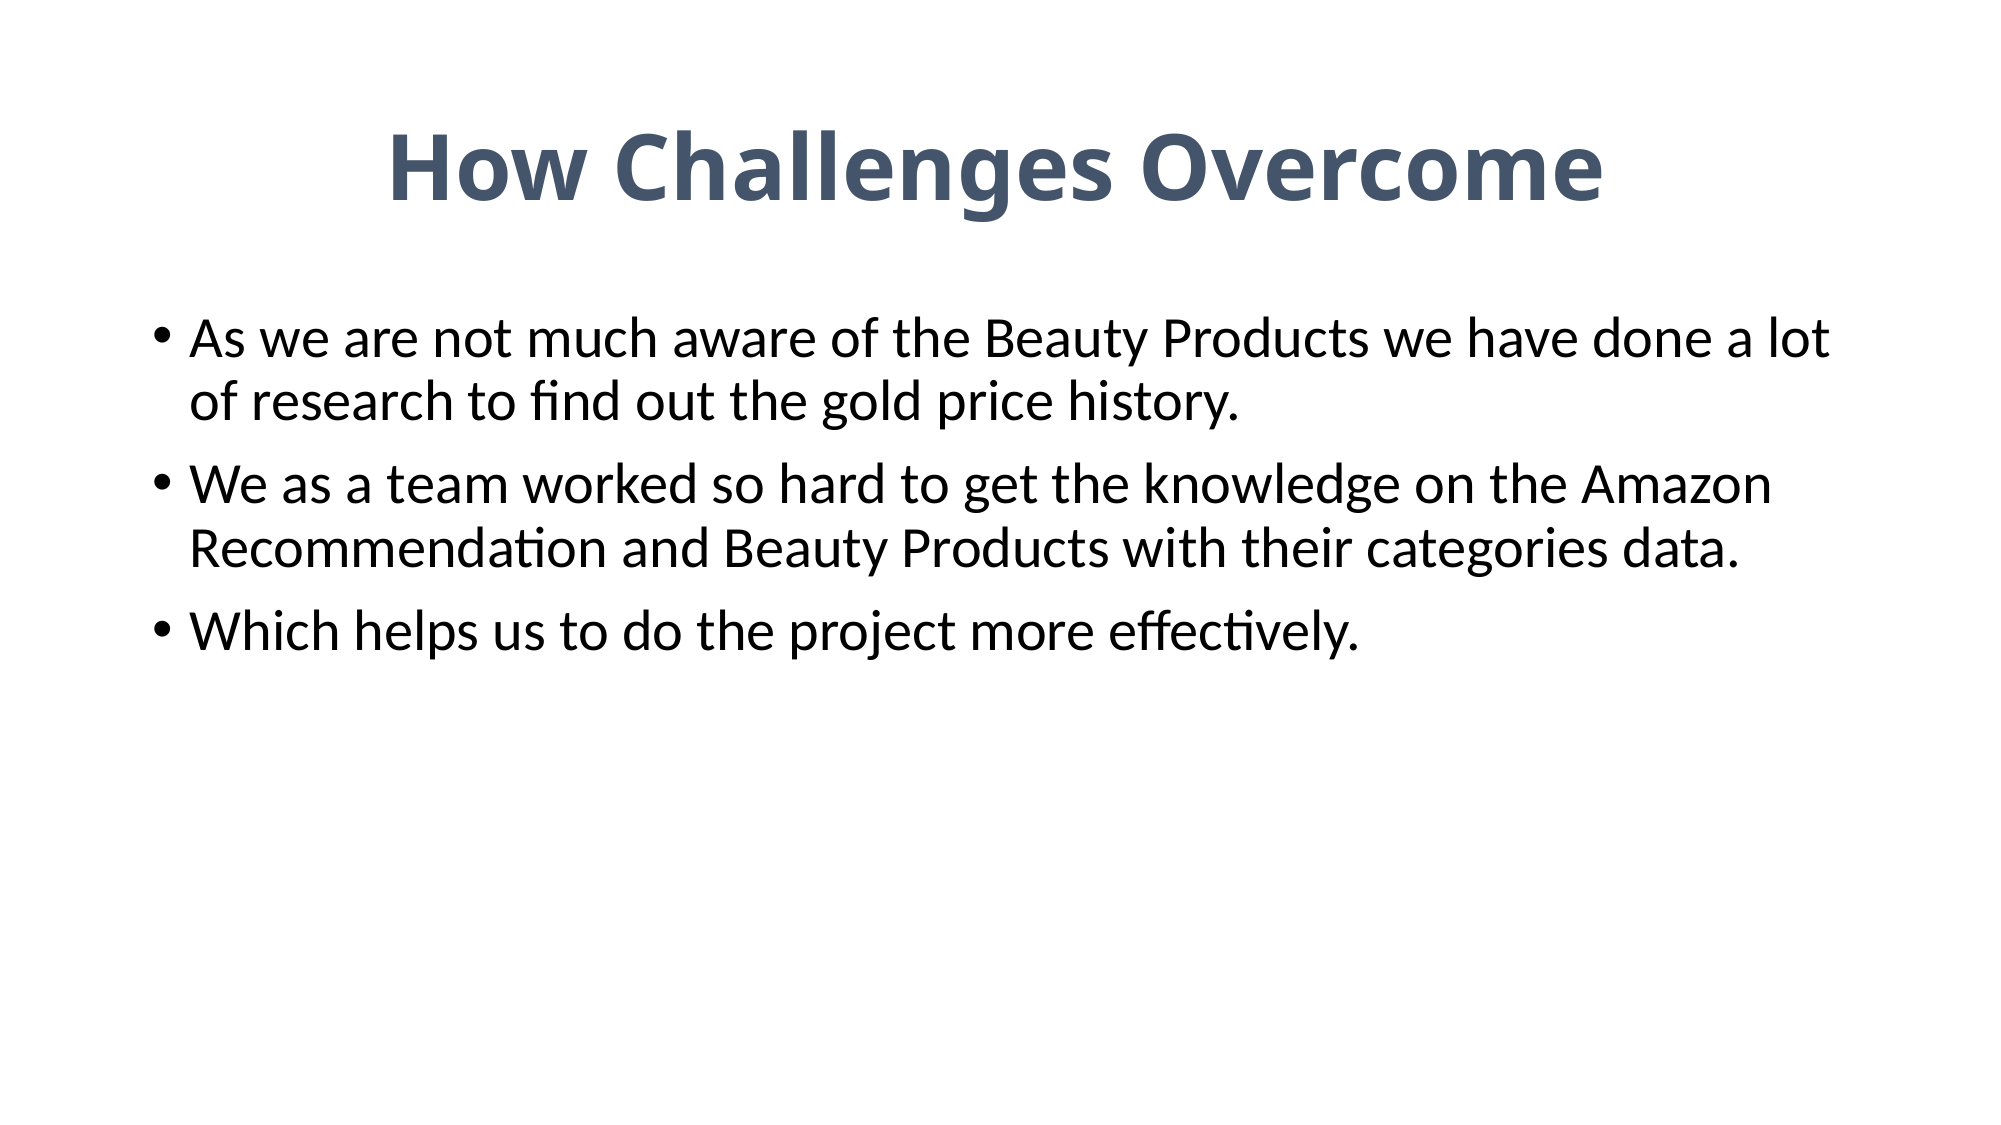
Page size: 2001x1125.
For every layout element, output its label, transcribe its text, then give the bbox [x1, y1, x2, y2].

list As we are not much aware of the Beauty Products we have done a lot of research to find out the gold price history. We as a team worked so hard to get the knowledge on the Amazon Recommendation and Beauty Products with their categories data. Which helps us to do the project more effectively. [137, 299, 1863, 1014]
title How Challenges Overcome [129, 63, 1863, 278]
